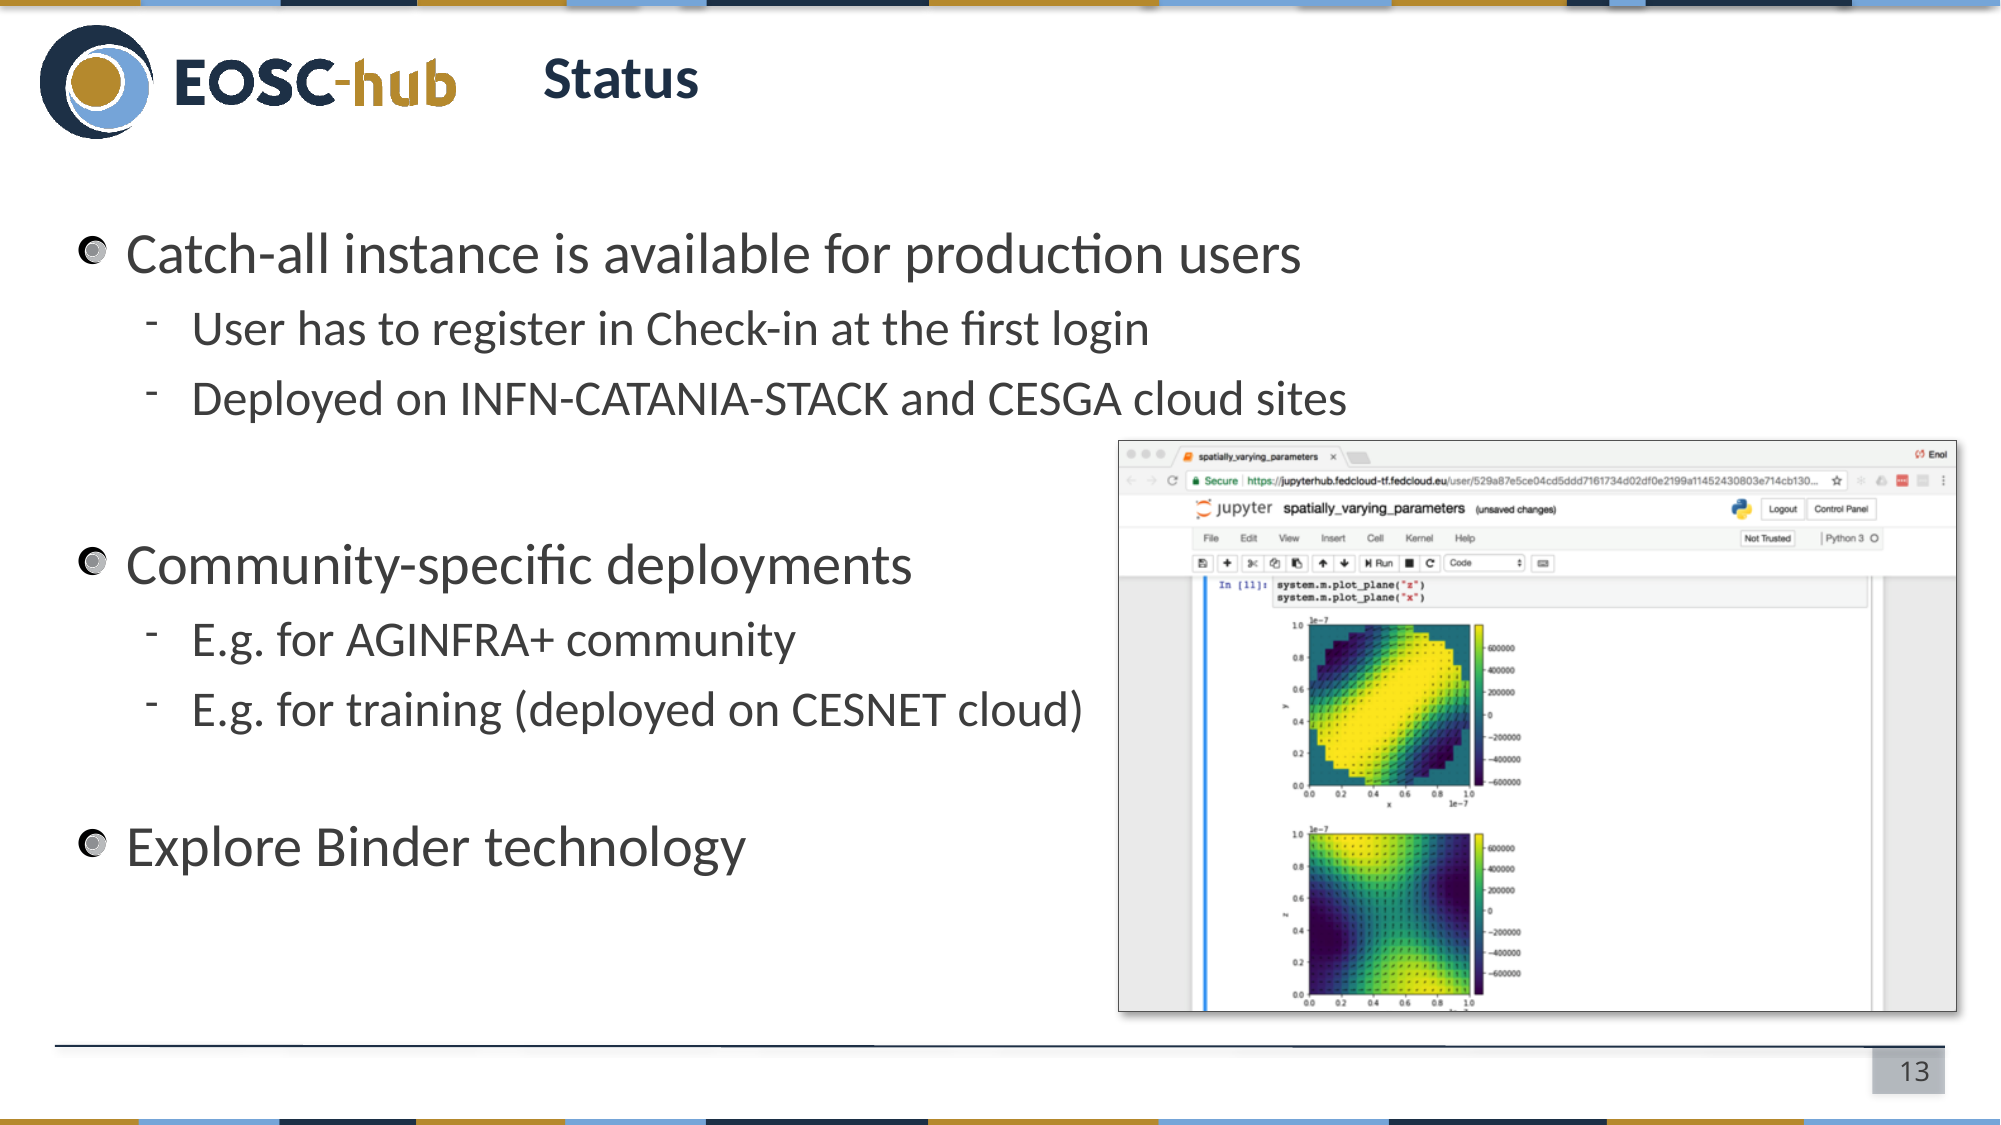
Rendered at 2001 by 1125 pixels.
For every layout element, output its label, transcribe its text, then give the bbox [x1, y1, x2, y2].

picture [69, 229, 111, 271]
picture [69, 540, 111, 582]
slide_number 13 [1433, 1046, 1945, 1094]
picture [0, 1119, 2000, 1125]
picture [69, 822, 111, 864]
list Catch-all instance is available for production users User has to register in Check-in at the first login Deployed on INFN-CATANIA-STACK and CESGA cloud sites Community-specific deployments E.g. for AGINFRA+ community E.g. for training (deployed on CESNET cloud) Explore Binder technology [55, 208, 1945, 1005]
picture [17, 19, 479, 144]
picture [1117, 439, 1957, 1012]
title Status [528, 30, 1946, 120]
